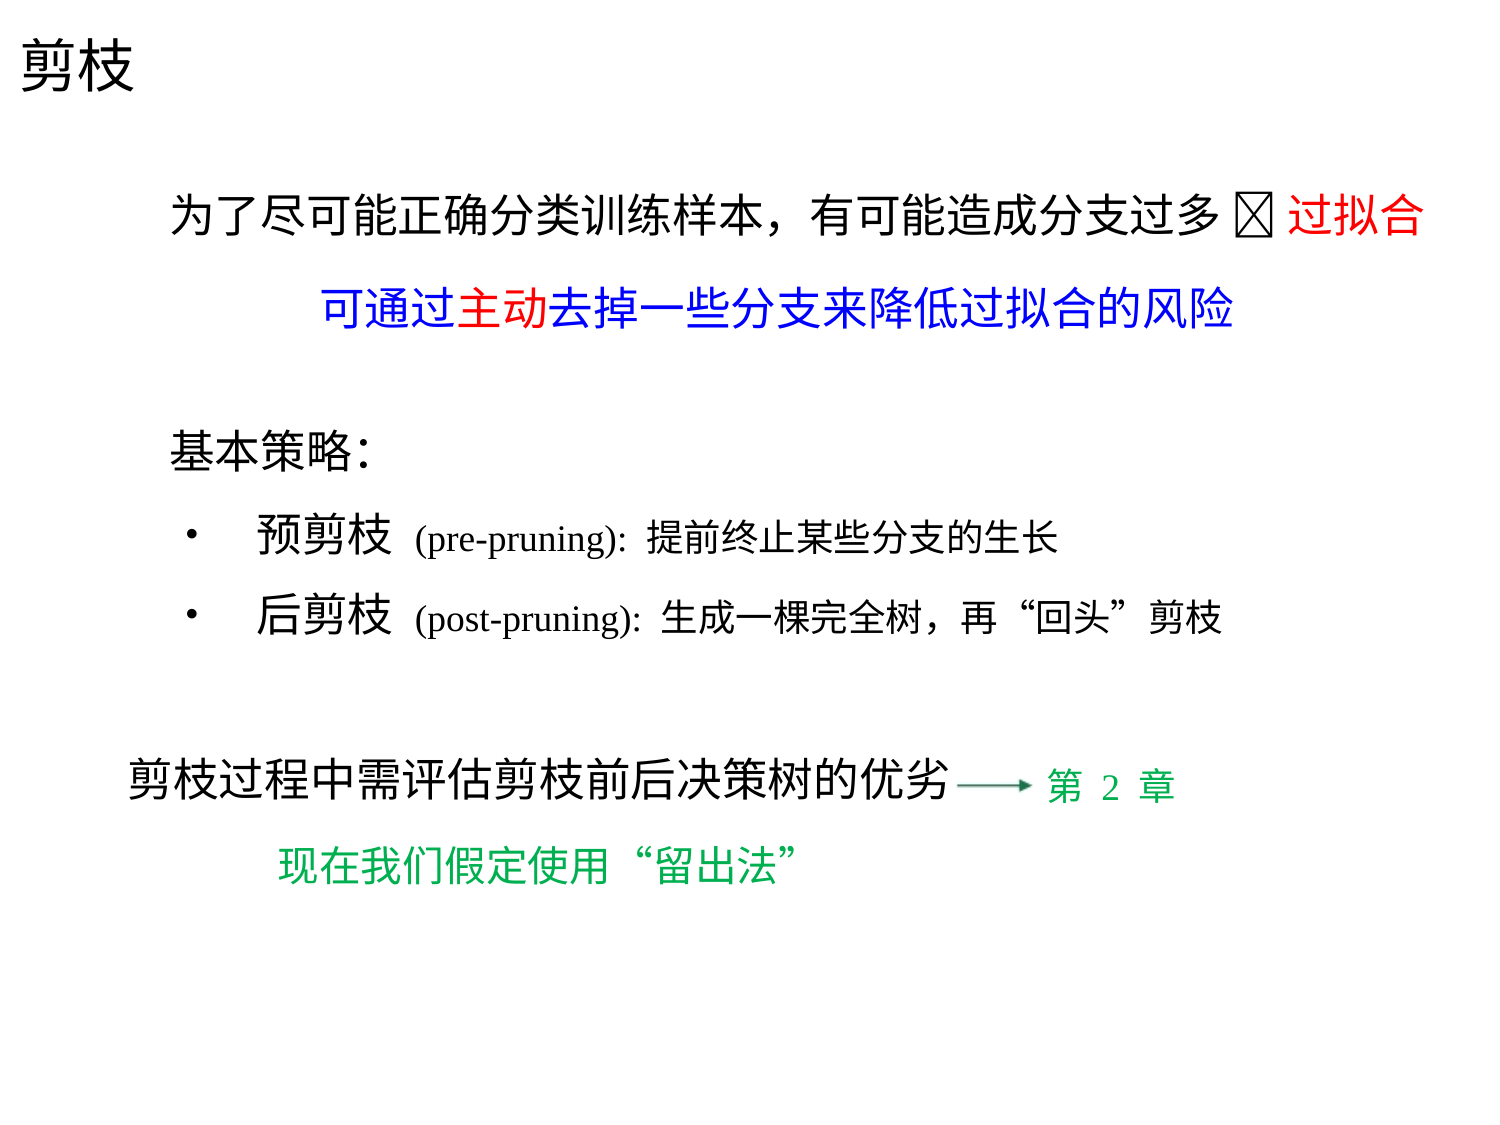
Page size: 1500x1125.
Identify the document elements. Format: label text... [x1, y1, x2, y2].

text_box 第 2 章 [1046, 761, 1176, 808]
text_box 剪枝过程中需评估剪枝前后决策树的优劣 现在我们假定使用“留出法” [127, 761, 952, 892]
text_box 剪枝 为了尽可能正确分类训练样本，有可能造成分支过多  过拟合 可通过主动去掉一些分支来降低过拟合的风险 基本策略： • 预剪枝 (pre-pruning): 提前终止某些分支的生长 • 后剪枝 (post-pruning): 生成一棵完全树，再“回头”剪枝 [19, 42, 1425, 641]
picture [956, 776, 1034, 794]
